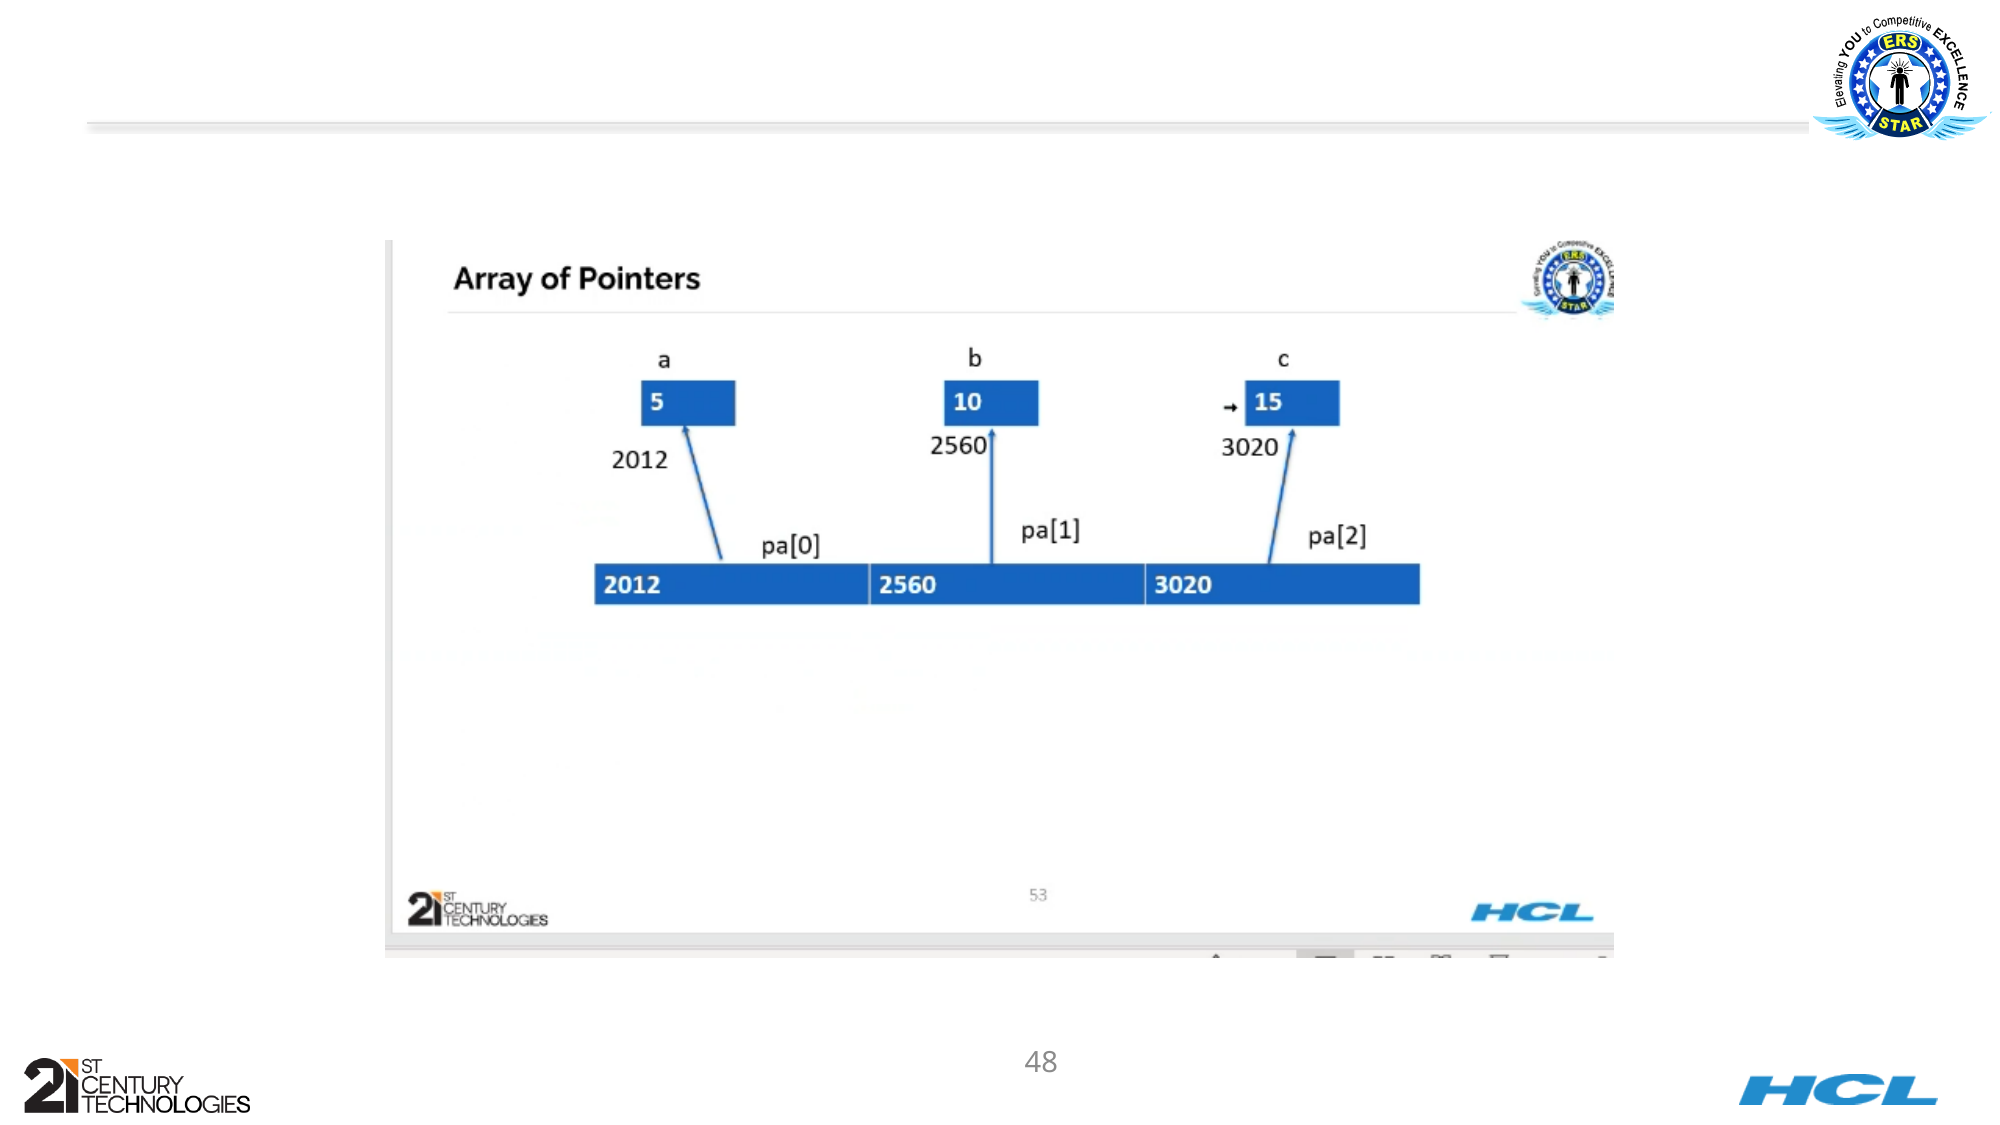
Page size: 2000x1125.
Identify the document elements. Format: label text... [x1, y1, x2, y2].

slide_number 48 [808, 1033, 1275, 1094]
picture [24, 1058, 250, 1113]
picture [1809, 10, 2000, 144]
picture [1739, 1074, 1938, 1105]
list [385, 239, 1614, 958]
